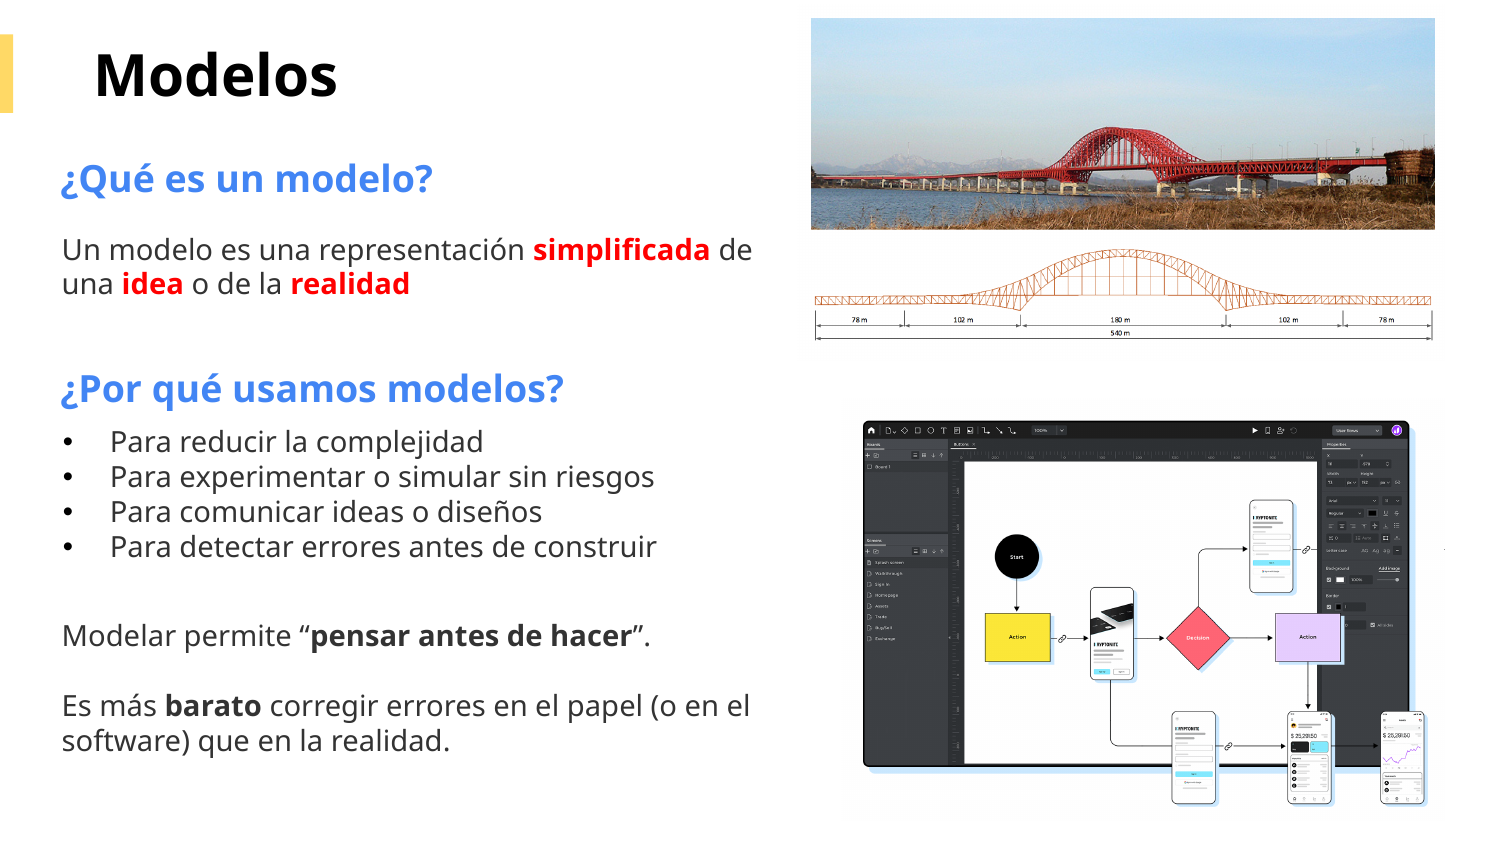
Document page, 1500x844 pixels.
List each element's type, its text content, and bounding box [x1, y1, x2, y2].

text_box ¿Qué es un modelo? [45, 140, 792, 225]
text_box Para reducir la complejidad Para experimentar o simular sin riesgos Para comunicar ideas o diseños Para detectar errores antes de construir [47, 416, 798, 572]
text_box Modelos [78, 23, 792, 124]
text_box [0, 34, 14, 113]
picture [797, 3, 1445, 362]
text_box Modelar permite “pensar antes de hacer”. Es más barato corregir errores en el papel (o en el software) que en la realidad. [46, 609, 797, 765]
picture [841, 398, 1446, 821]
text_box Un modelo es una representación simplificada de una idea o de la realidad [46, 223, 792, 309]
text_box ¿Por qué usamos modelos? [45, 350, 867, 435]
